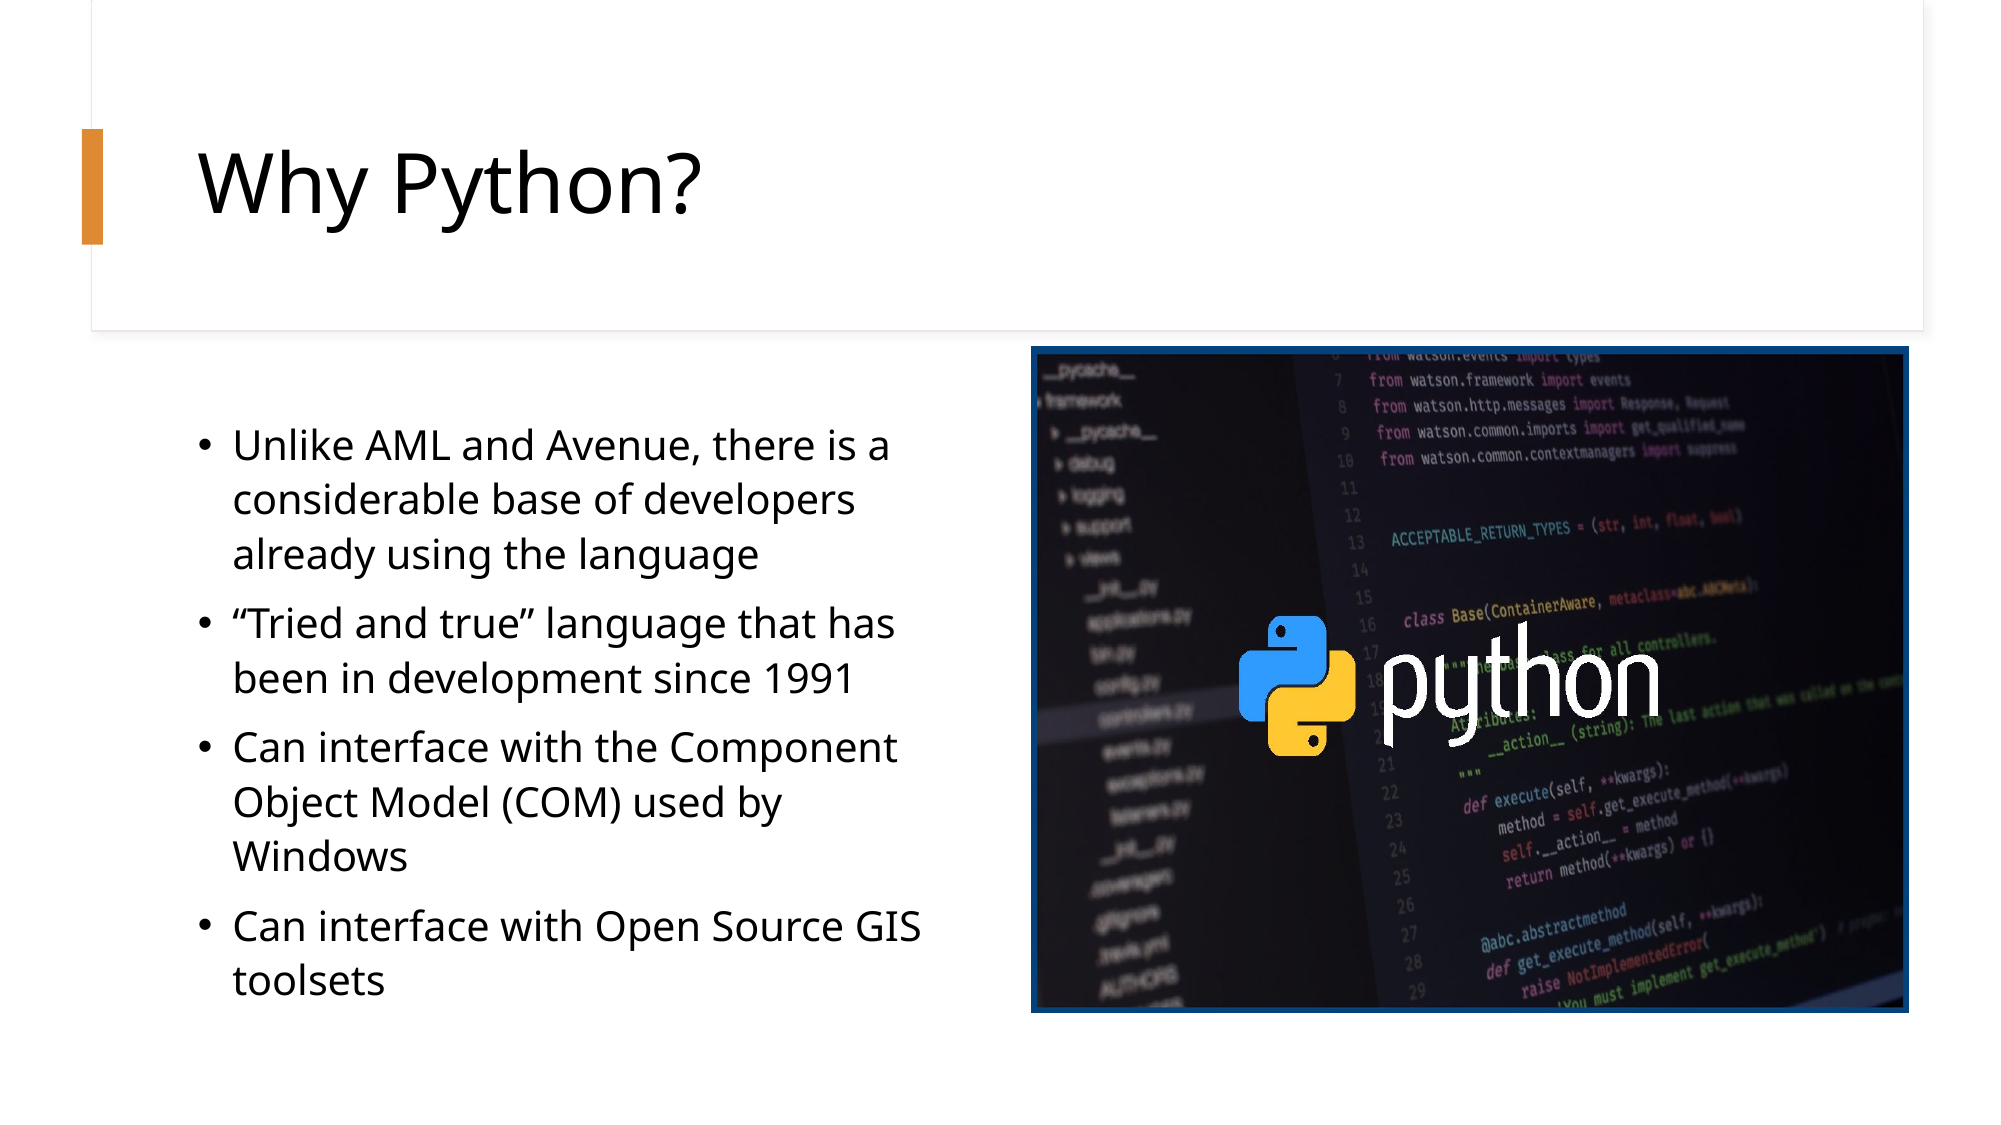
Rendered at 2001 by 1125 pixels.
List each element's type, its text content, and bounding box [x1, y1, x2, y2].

title Why Python? [183, 90, 1851, 284]
picture [1031, 346, 1909, 1013]
list Unlike AML and Avenue, there is a considerable base of developers already using the language “Tried and true” language that has been in development since 1991 Can interface with the Component Object Model (COM) used by Windows Can interface with Open Source GIS toolsets [183, 406, 969, 1013]
